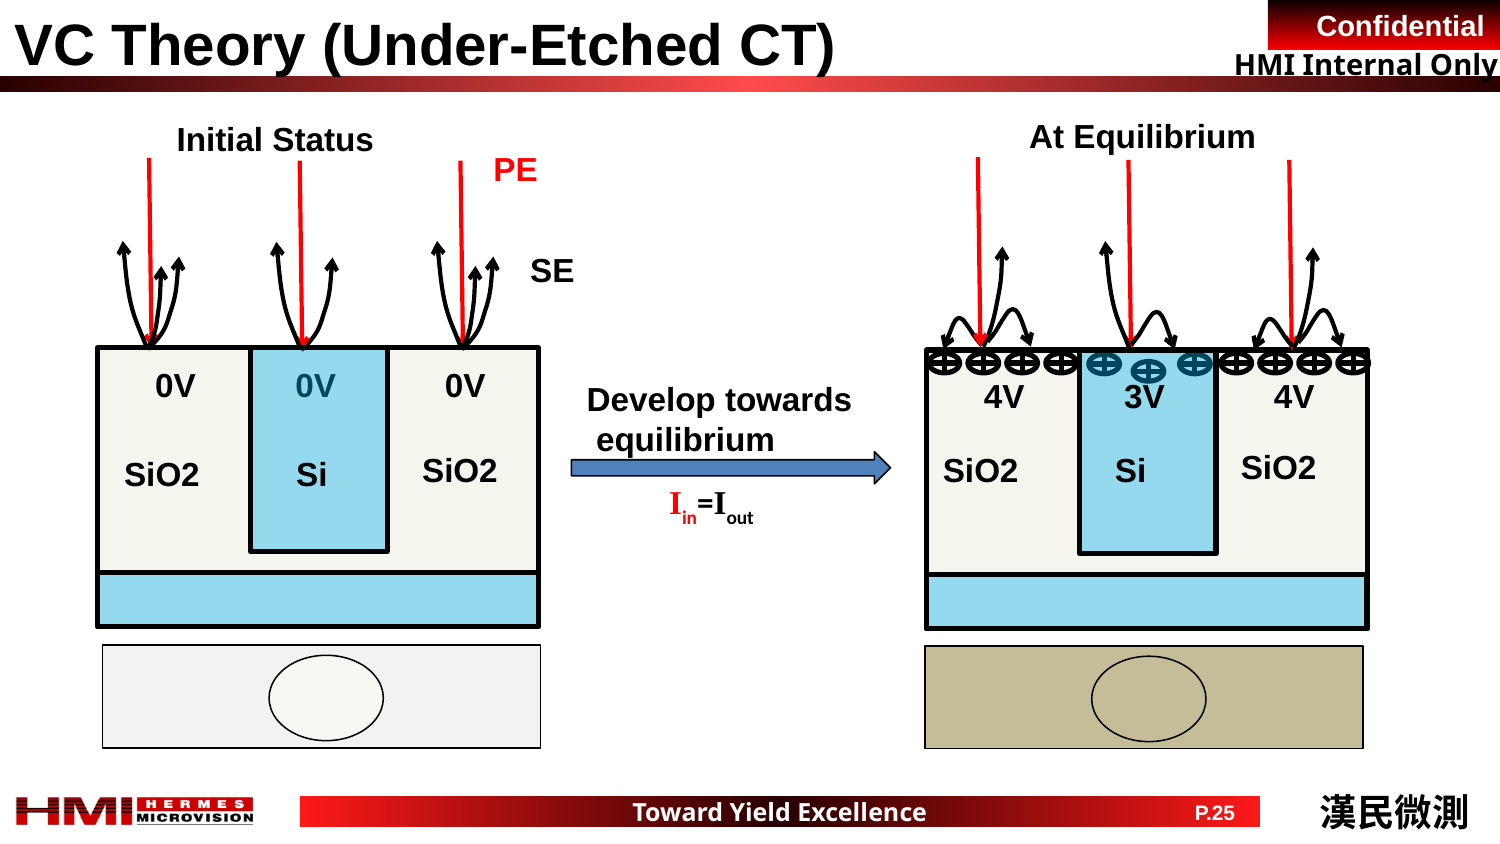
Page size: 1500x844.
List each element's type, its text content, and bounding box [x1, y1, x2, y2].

text_box PE [478, 141, 603, 196]
text_box [457, 347, 466, 355]
text_box [1259, 353, 1291, 367]
text_box 0V [117, 356, 234, 411]
text_box [1091, 656, 1206, 742]
text_box [1298, 309, 1344, 348]
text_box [977, 156, 981, 348]
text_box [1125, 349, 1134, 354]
text_box [571, 451, 891, 484]
text_box [468, 256, 500, 344]
text_box [967, 353, 999, 367]
text_box [928, 353, 960, 373]
text_box [97, 572, 539, 627]
text_box [270, 241, 294, 334]
text_box Develop towards equilibrium [571, 370, 877, 459]
text_box Si [281, 445, 372, 500]
text_box [987, 308, 1033, 347]
text_box [102, 644, 541, 748]
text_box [299, 160, 303, 351]
text_box 4V [945, 367, 1063, 423]
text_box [148, 157, 152, 349]
text_box [156, 265, 168, 327]
text_box [1079, 349, 1217, 554]
text_box [1337, 353, 1369, 373]
text_box [307, 257, 339, 345]
text_box [924, 645, 1363, 749]
text_box [1045, 353, 1077, 373]
text_box [116, 240, 143, 339]
text_box SiO2 [1226, 439, 1358, 494]
text_box [1220, 353, 1252, 373]
picture [15, 796, 255, 826]
text_box [1298, 353, 1330, 367]
text_box [941, 317, 972, 350]
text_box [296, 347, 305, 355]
text_box [1297, 247, 1320, 342]
text_box Iin=Iout [654, 473, 807, 536]
text_box [156, 256, 186, 341]
text_box [1252, 318, 1283, 351]
text_box 4V [1235, 367, 1353, 423]
text_box [97, 347, 539, 572]
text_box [1289, 159, 1293, 351]
text_box VC Theory (Under-Etched CT) [0, 0, 1050, 85]
text_box [269, 655, 384, 741]
text_box [1006, 353, 1038, 367]
text_box [431, 240, 455, 333]
text_box [985, 246, 1010, 344]
text_box SiO2 [407, 442, 539, 497]
text_box [250, 347, 388, 552]
text_box [926, 574, 1367, 629]
text_box [468, 265, 483, 336]
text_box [460, 160, 464, 351]
text_box SiO2 [109, 445, 241, 500]
text_box SiO2 [928, 442, 1060, 497]
text_box [1136, 311, 1177, 349]
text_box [1128, 159, 1132, 351]
text_box [926, 349, 1368, 629]
text_box Si [1100, 442, 1191, 497]
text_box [1285, 349, 1295, 354]
text_box 0V [406, 356, 524, 411]
text_box At Equilibrium [1005, 108, 1272, 163]
text_box 3V [1077, 367, 1212, 423]
text_box Initial Status [161, 110, 448, 166]
text_box [1099, 241, 1123, 333]
text_box SE [515, 241, 640, 297]
